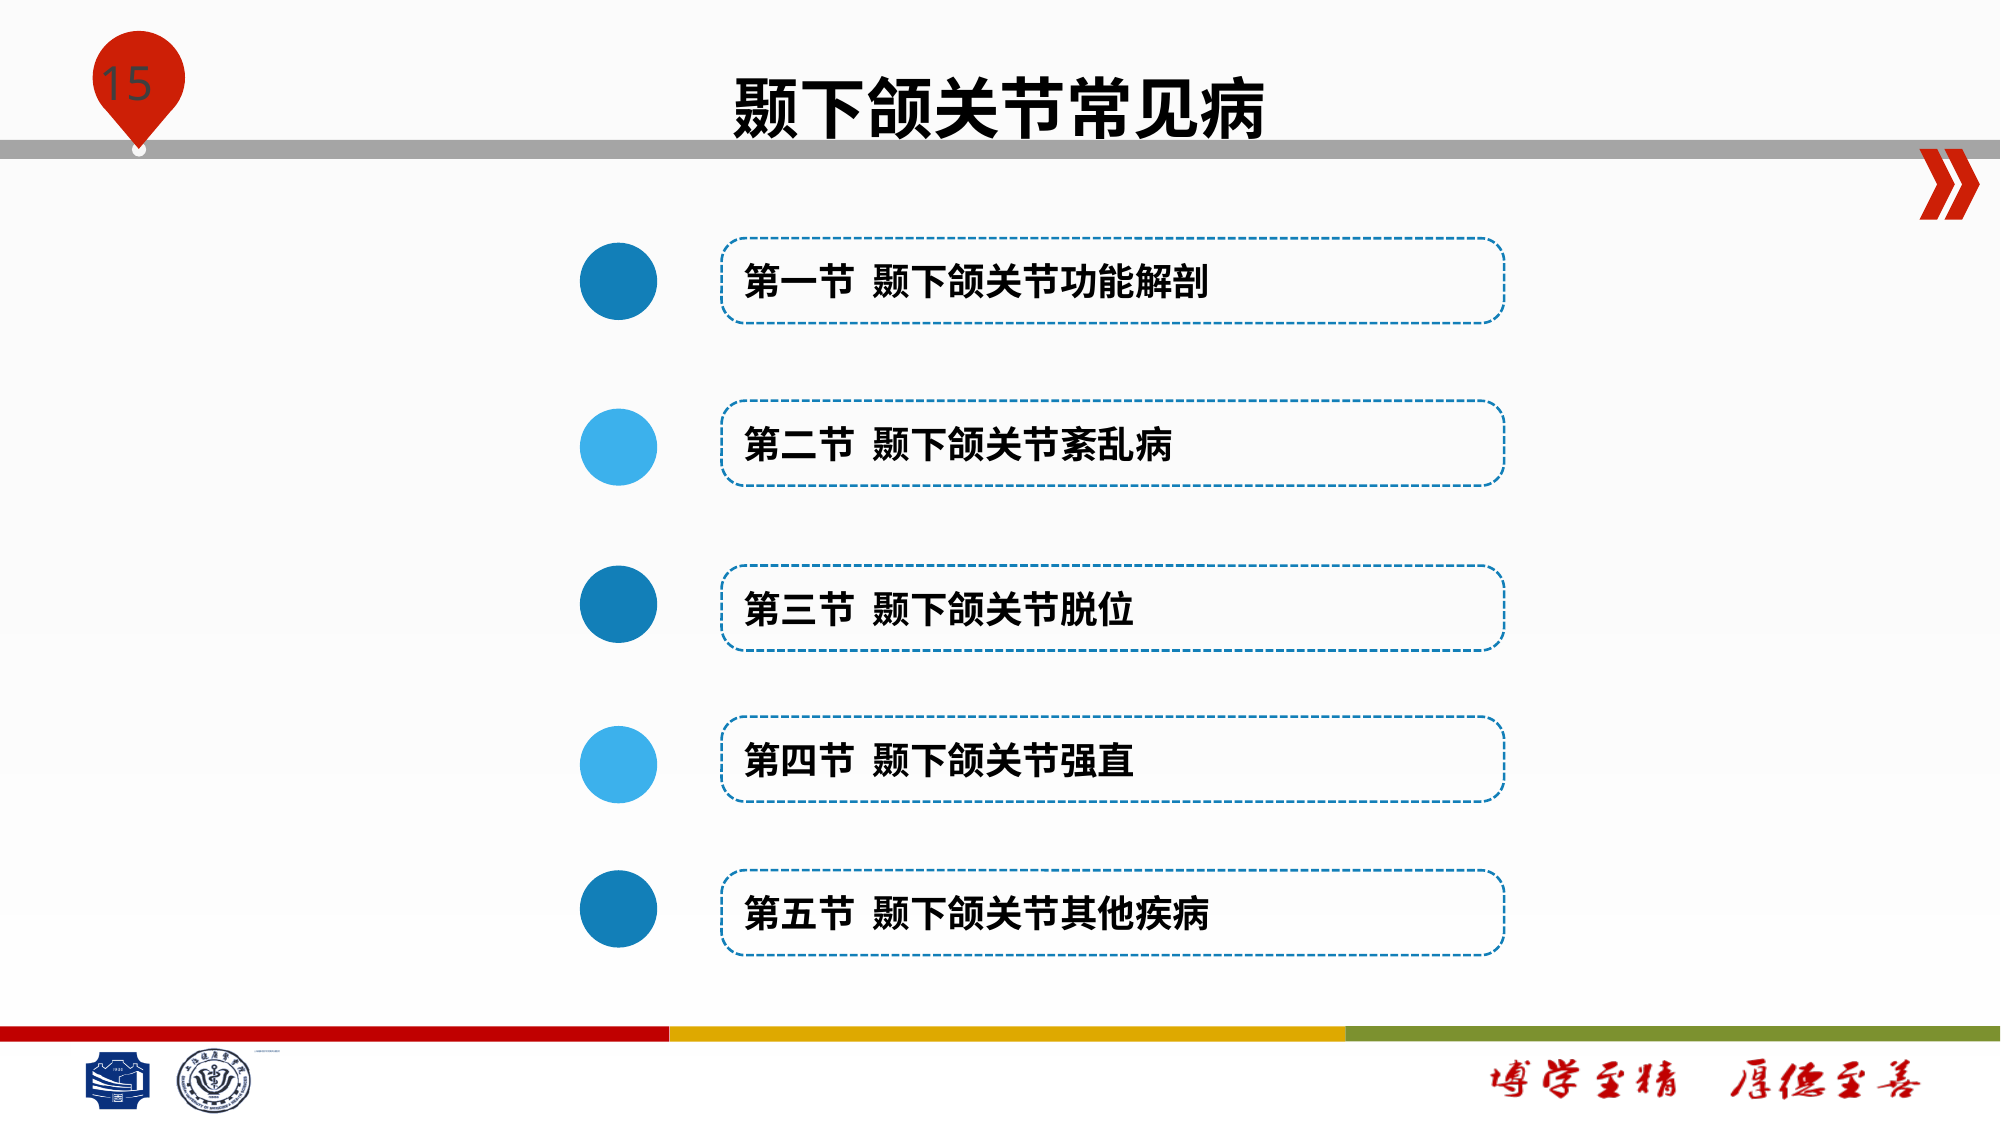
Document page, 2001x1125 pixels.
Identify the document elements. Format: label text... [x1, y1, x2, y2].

text_box [577, 868, 660, 950]
text_box [577, 406, 660, 488]
text_box 第五节 颞下颌关节其他疾病 [719, 868, 1507, 958]
text_box 第四节 颞下颌关节强直 [719, 714, 1507, 804]
text_box 第二节 颞下颌关节紊乱病 [719, 398, 1507, 488]
text_box [577, 240, 660, 323]
text_box [577, 563, 660, 646]
text_box 第三节 颞下颌关节脱位 [719, 563, 1507, 653]
title 颞下颌关节常见病 [137, 59, 1863, 278]
text_box 第一节 颞下颌关节功能解剖 [719, 236, 1507, 326]
text_box [577, 723, 660, 806]
picture [1458, 1043, 1955, 1124]
picture [70, 1042, 260, 1121]
